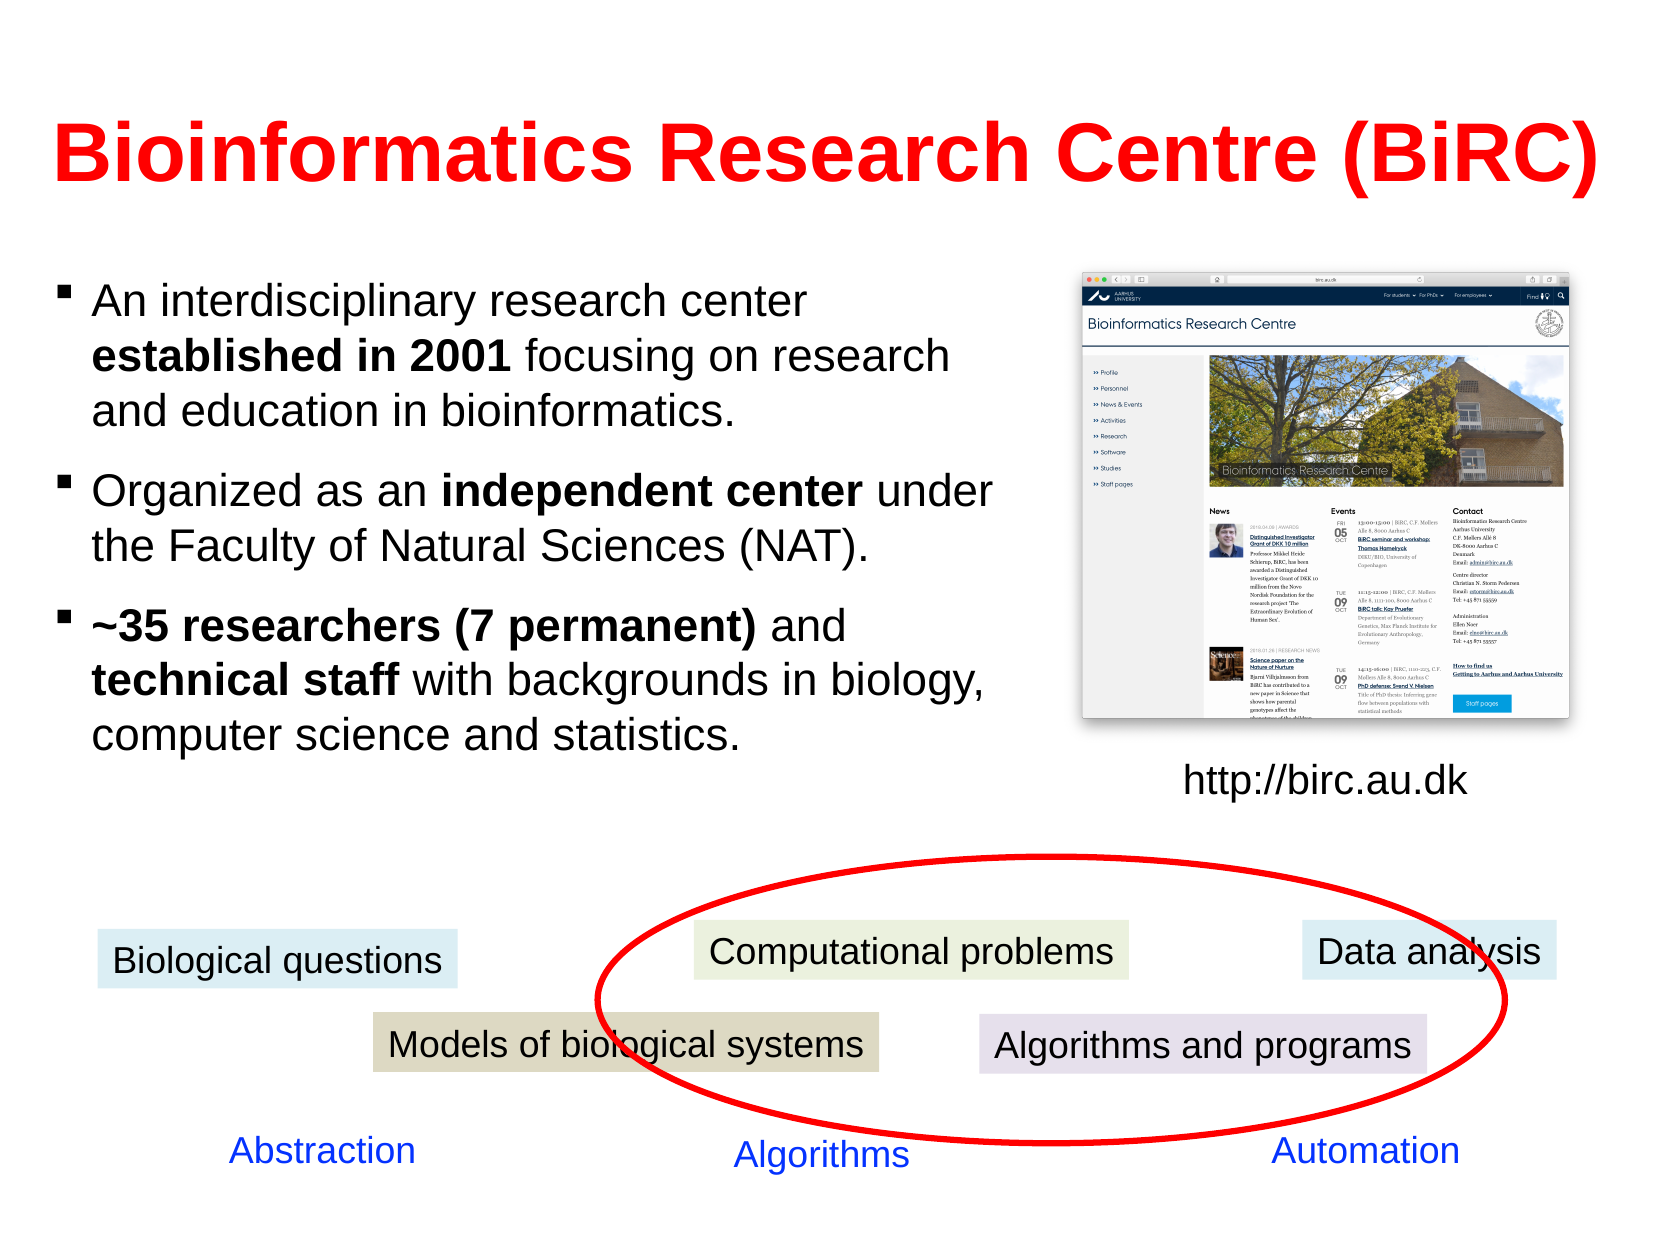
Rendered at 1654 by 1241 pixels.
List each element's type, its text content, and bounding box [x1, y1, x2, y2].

text_box Bioinformatics Research Centre (BiRC) [24, 59, 1629, 237]
picture [1060, 257, 1591, 747]
text_box http://birc.au.dk [1115, 755, 1536, 811]
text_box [95, 919, 1559, 1184]
text_box [674, 854, 1429, 918]
text_box An interdisciplinary research center established in 2001 focusing on research and education in bioinformatics. Organized as an independent center under the Faculty of Natural Sciences (NAT). ~35 researchers (7 permanent) and technical staff with backgrounds in biology, computer science and statistics. [39, 263, 1020, 812]
